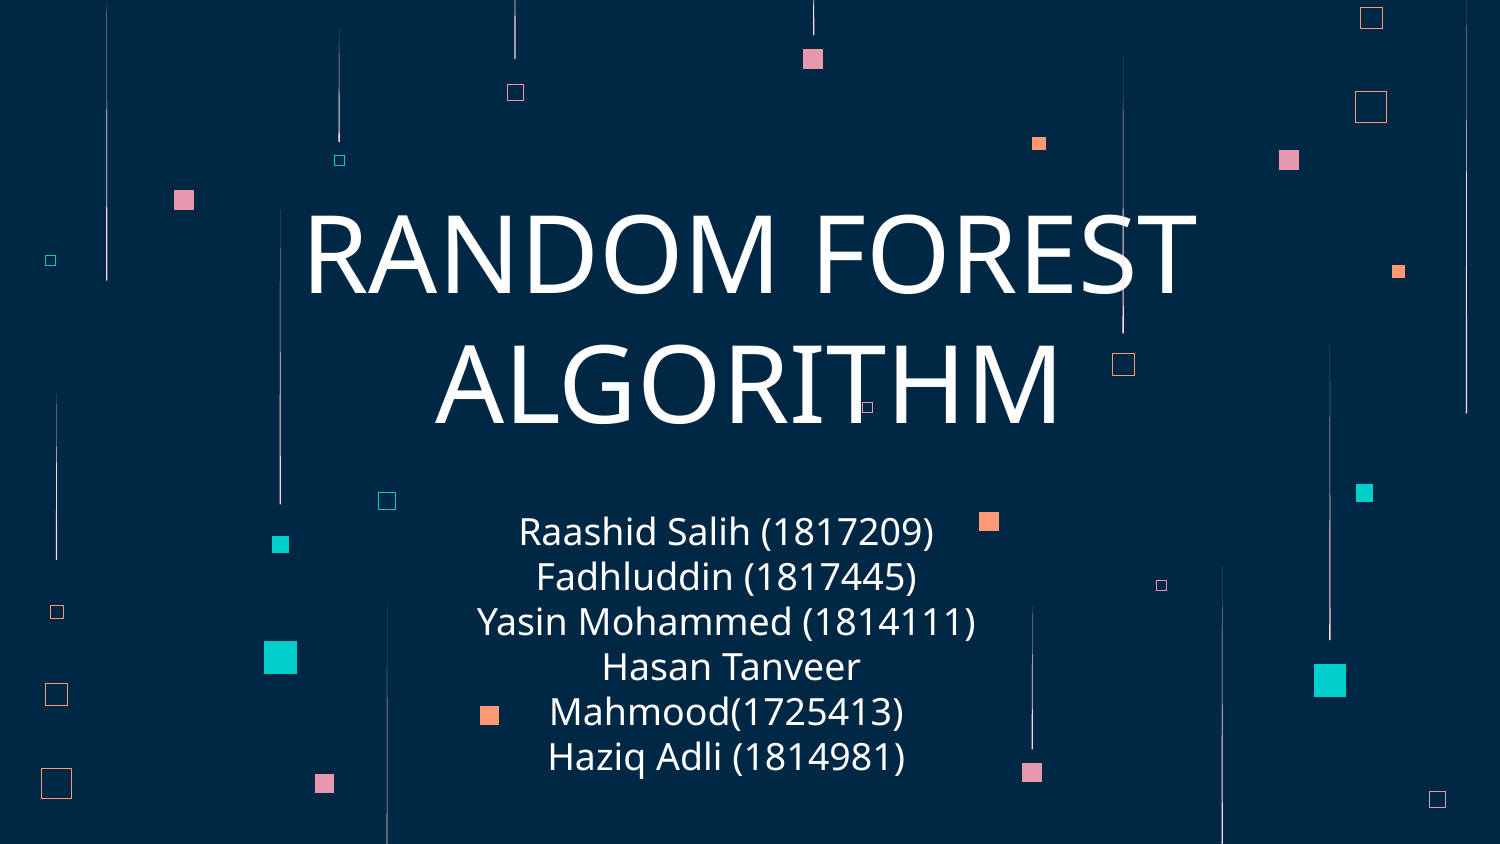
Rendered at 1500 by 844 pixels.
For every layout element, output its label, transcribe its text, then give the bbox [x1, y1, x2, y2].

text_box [1022, 606, 1043, 783]
text_box [314, 773, 335, 794]
text_box [1032, 137, 1046, 151]
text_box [1111, 55, 1135, 376]
title RANDOM FOREST ALGORITHM [256, 123, 1244, 461]
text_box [1313, 345, 1347, 698]
subtitle Raashid Salih (1817209) Fadhluddin (1817445) Yasin Mohammed (1814111) Hasan Tanveer Mahmood(1725413) Haziq Adli (1814981) [395, 492, 1058, 749]
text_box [263, 209, 297, 675]
